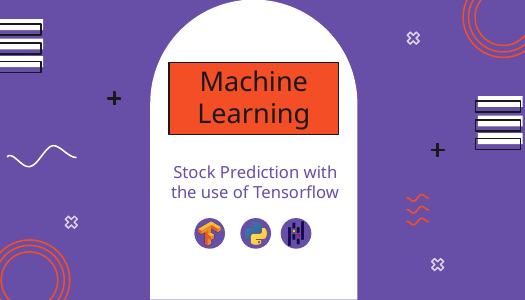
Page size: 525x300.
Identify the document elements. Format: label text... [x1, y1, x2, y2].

text_box [477, 133, 523, 145]
text_box [65, 216, 78, 229]
title Machine Learning [168, 62, 339, 135]
text_box [0, 56, 44, 68]
text_box [406, 218, 430, 225]
text_box [406, 206, 430, 213]
text_box [0, 61, 41, 73]
text_box [475, 119, 521, 131]
text_box [431, 258, 444, 271]
text_box [0, 38, 44, 50]
text_box [477, 96, 523, 107]
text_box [462, 0, 525, 58]
text_box [477, 115, 523, 127]
text_box [406, 194, 430, 202]
picture [284, 218, 308, 249]
text_box [7, 145, 77, 167]
text_box [0, 19, 44, 31]
picture [198, 221, 222, 246]
text_box [475, 138, 521, 150]
text_box [0, 24, 41, 36]
picture [244, 222, 267, 245]
text_box [0, 42, 41, 54]
text_box [246, 218, 266, 222]
text_box [150, 0, 358, 300]
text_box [0, 239, 70, 300]
text_box [475, 101, 521, 113]
text_box [407, 32, 420, 44]
text_box Stock Prediction with the use of Tensorflow [159, 160, 352, 214]
